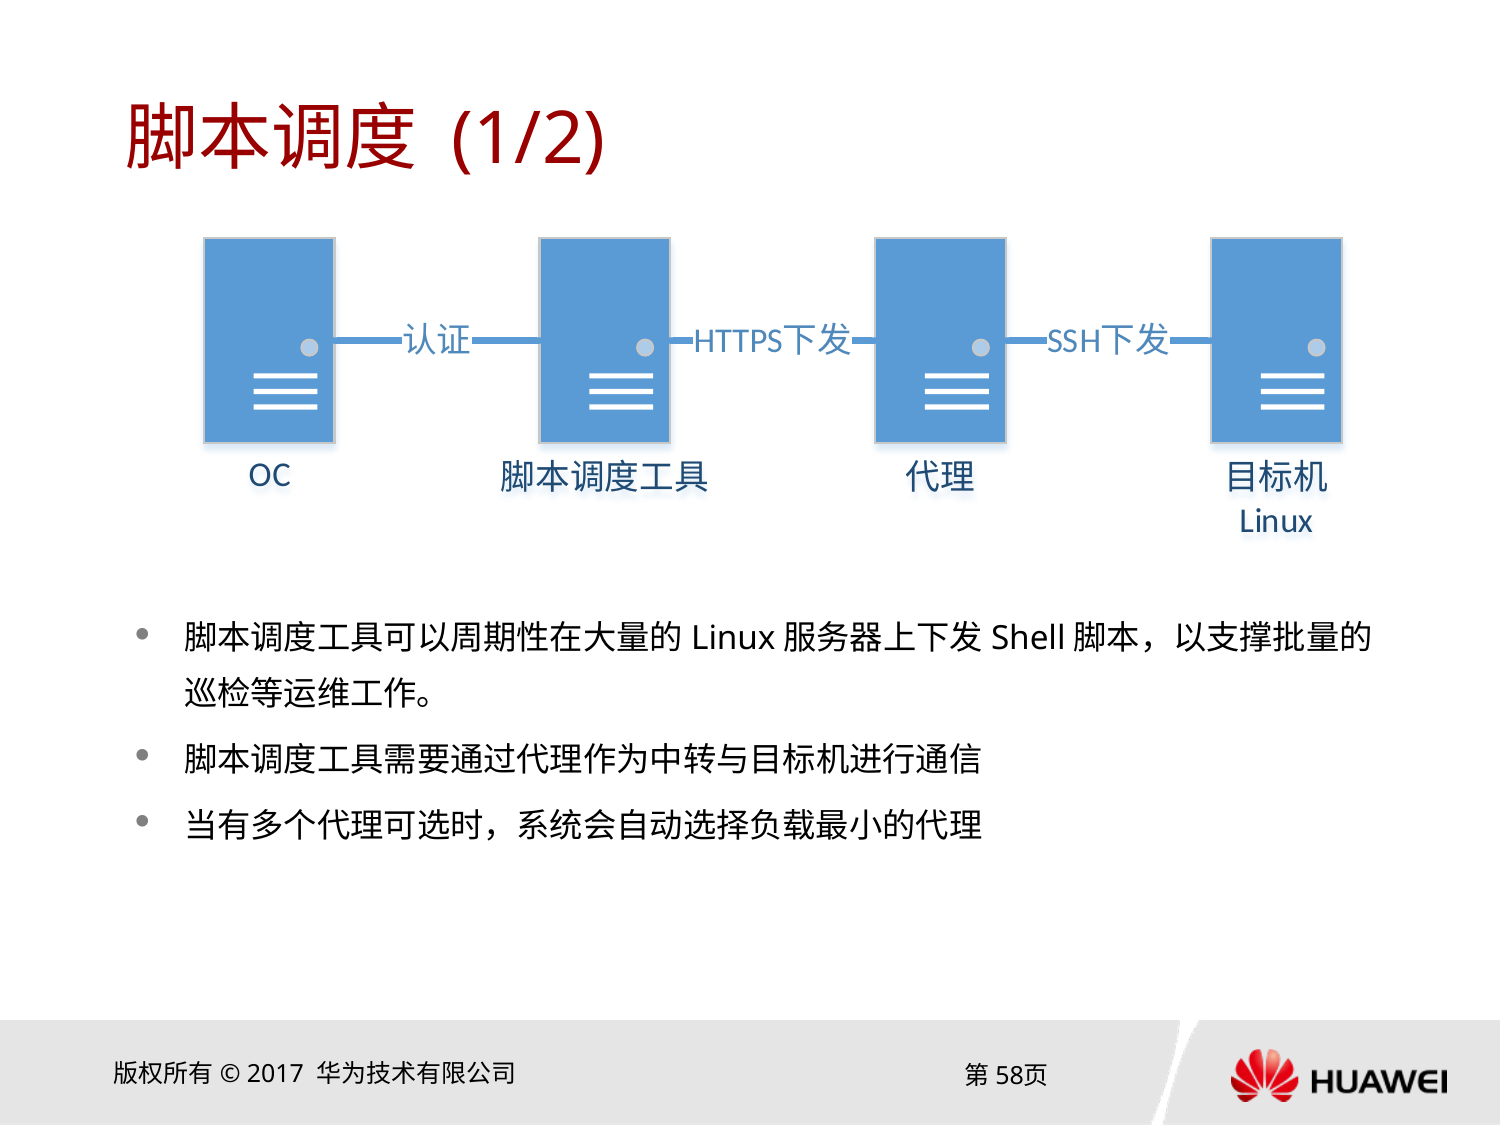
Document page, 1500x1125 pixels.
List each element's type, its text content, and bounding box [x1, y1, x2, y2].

text_box 脚本调度工具可以周期性在大量的Linux服务器上下发Shell脚本，以支撑批量的巡检等运维工作。 脚本调度工具需要通过代理作为中转与目标机进行通信 当有多个代理可选时，系统会自动选择负载最小的代理 [121, 593, 1410, 837]
list [111, 225, 1412, 870]
picture [0, 1020, 1500, 1125]
title 脚本调度 (1/2) [111, 63, 1412, 207]
picture [191, 230, 1356, 575]
